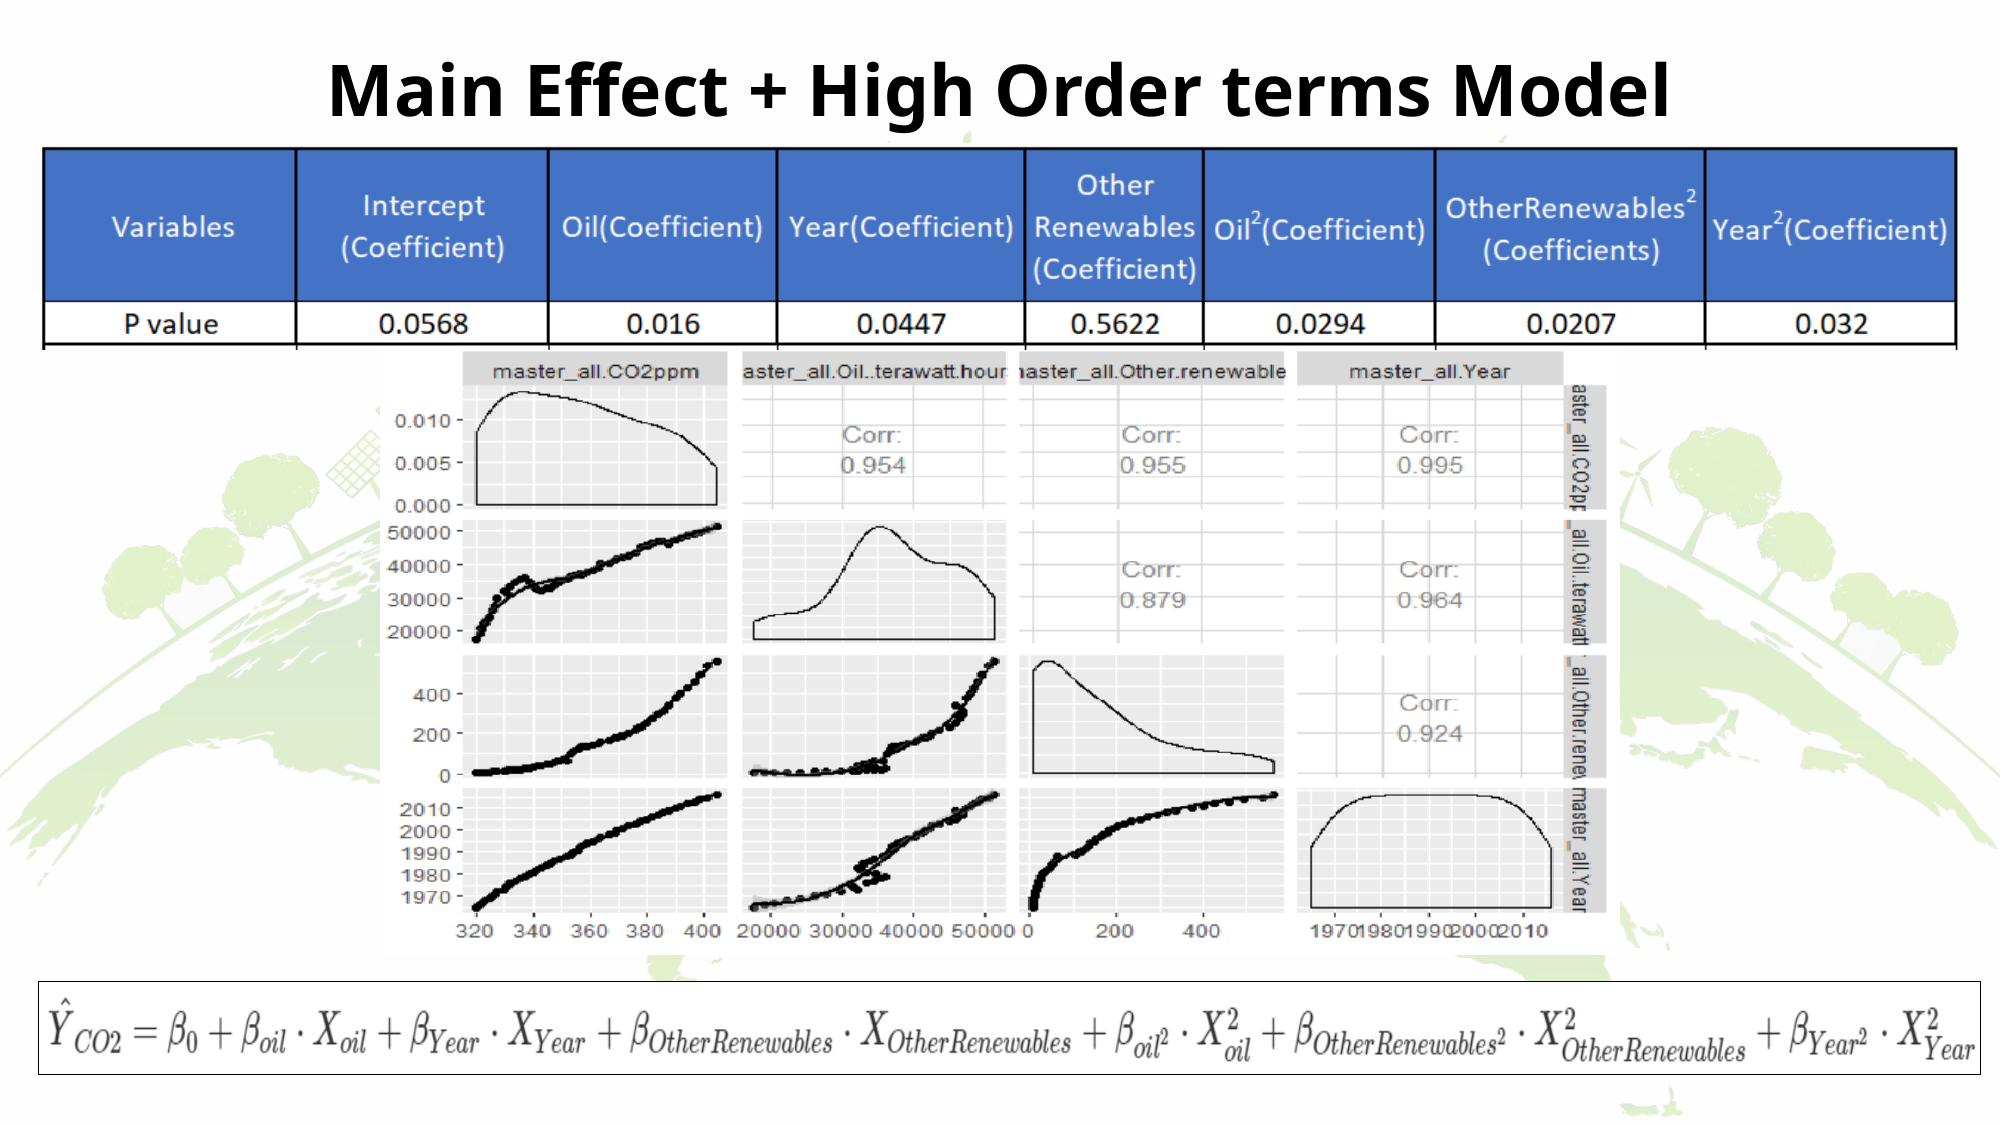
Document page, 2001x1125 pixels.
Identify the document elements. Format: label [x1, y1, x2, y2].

list [379, 350, 1620, 955]
picture [0, 0, 2000, 1125]
